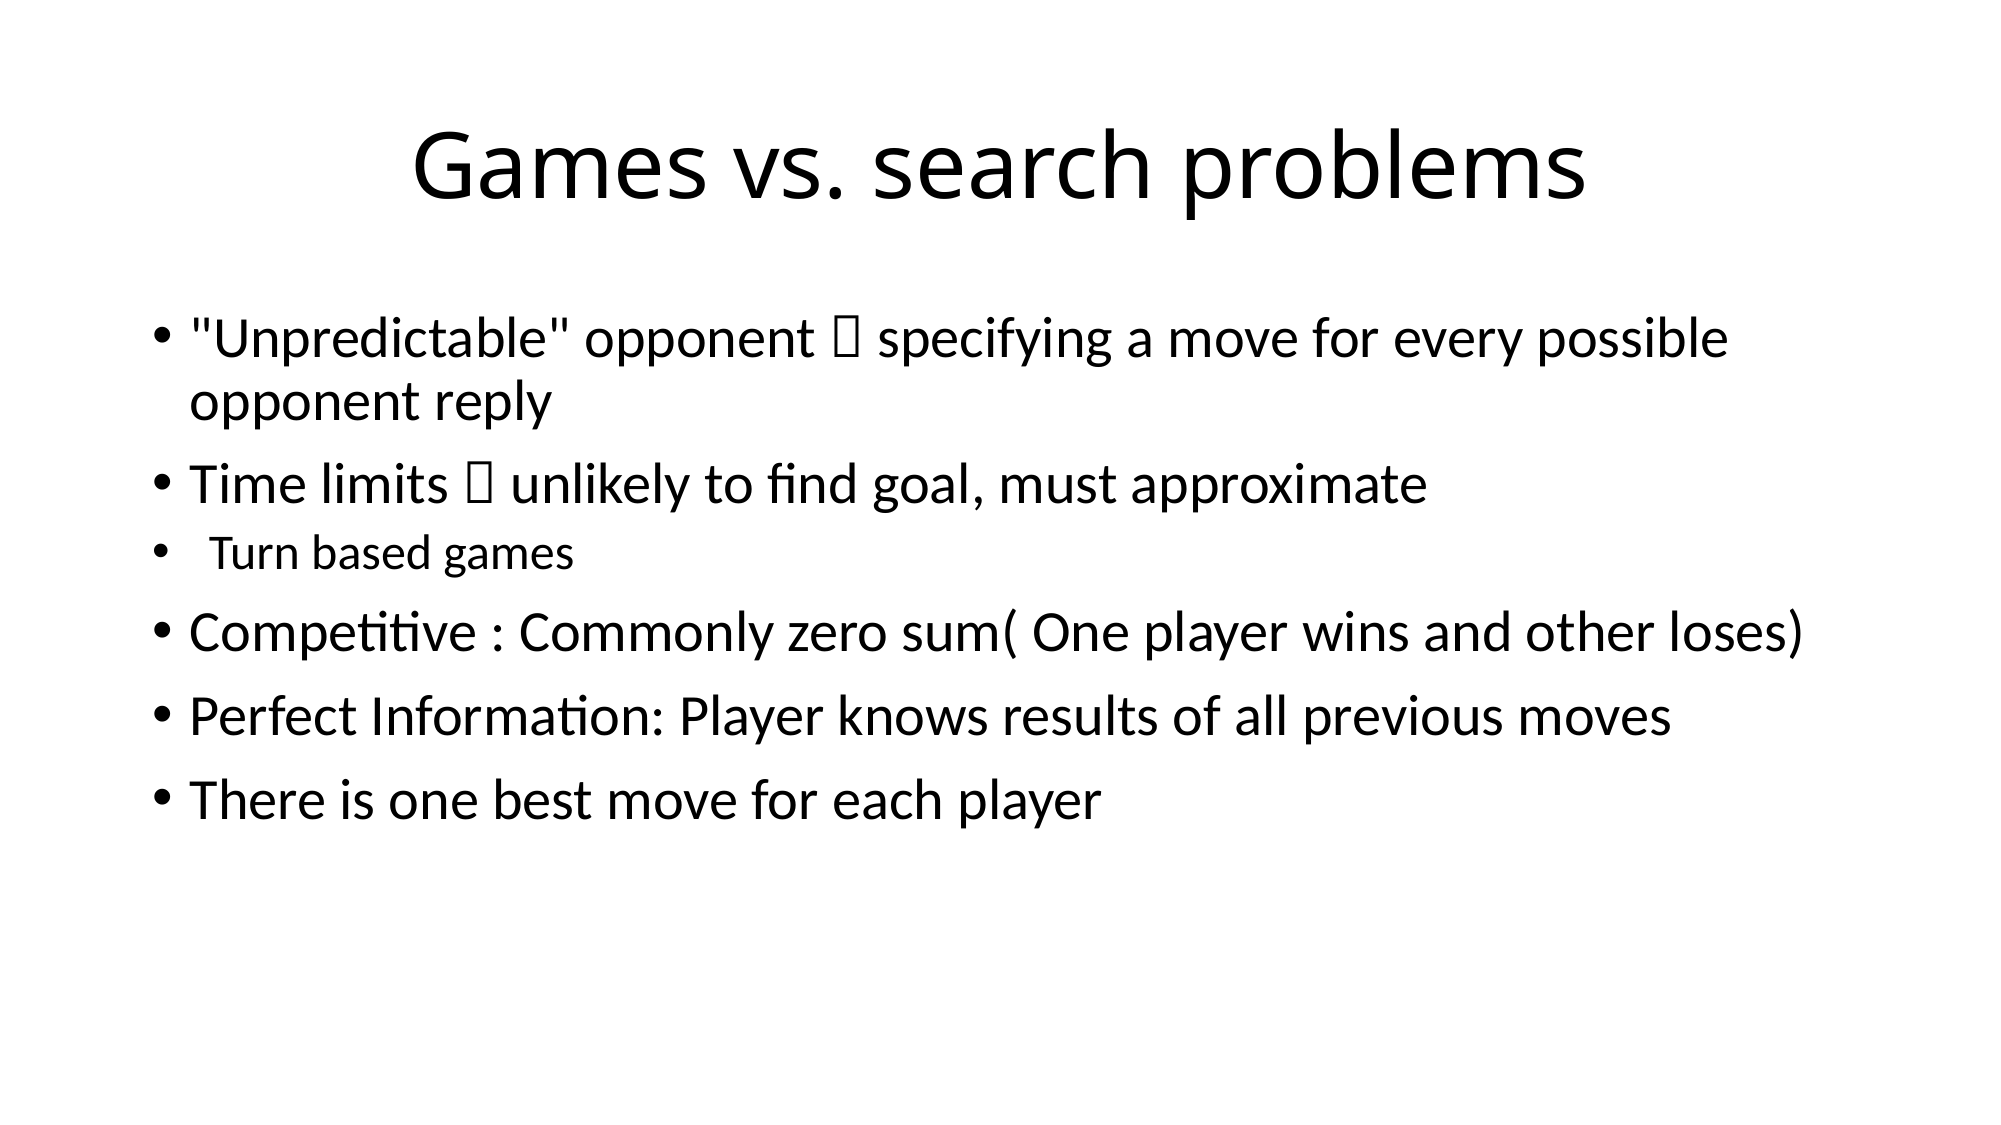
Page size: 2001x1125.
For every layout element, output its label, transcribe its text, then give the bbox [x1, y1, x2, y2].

list "Unpredictable" opponent  specifying a move for every possible opponent reply Time limits  unlikely to find goal, must approximate Turn based games Competitive : Commonly zero sum( One player wins and other loses) Perfect Information: Player knows results of all previous moves There is one best move for each player [137, 299, 1863, 1014]
title Games vs. search problems [137, 59, 1863, 278]
